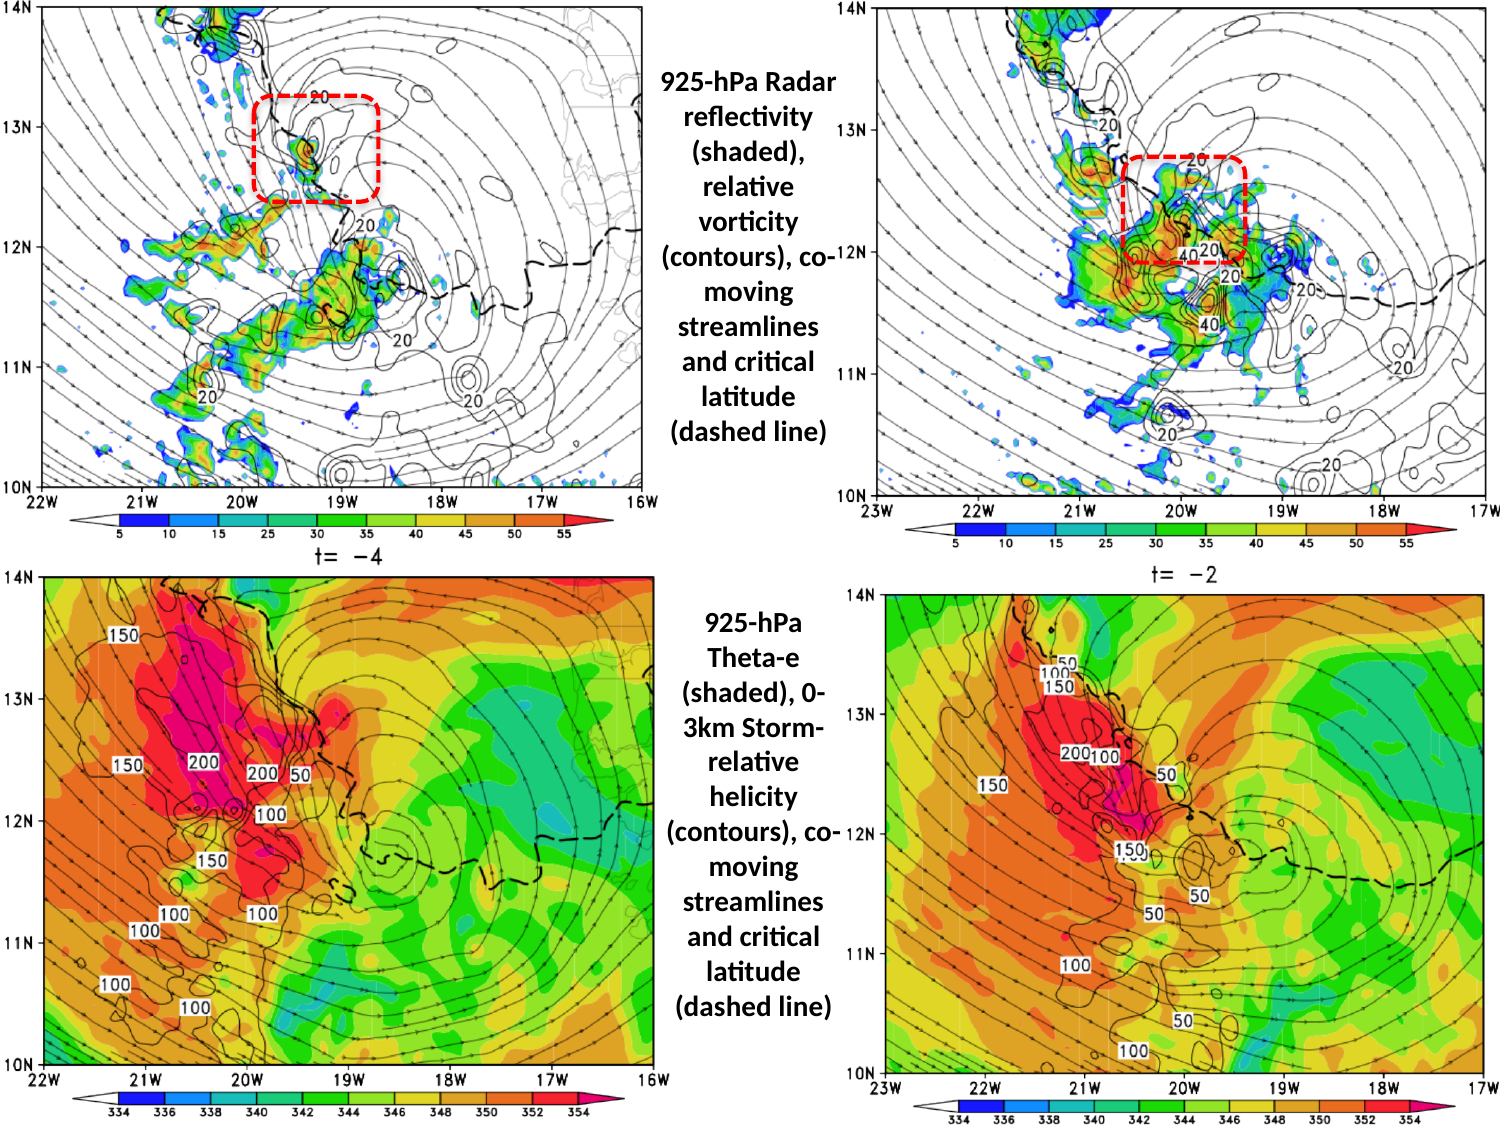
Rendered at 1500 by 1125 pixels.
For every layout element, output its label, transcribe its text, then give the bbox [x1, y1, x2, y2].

text_box 925-hPa Radar reflectivity (shaded), relative vorticity (contours), co-moving streamlines and critical latitude (dashed line) [654, 54, 839, 490]
picture [752, 0, 1500, 1125]
picture [0, 0, 756, 1125]
text_box 925-hPa Theta-e (shaded), 0-3km Storm-relative helicity (contours), co-moving streamlines and critical latitude (dashed line) [665, 595, 849, 1030]
